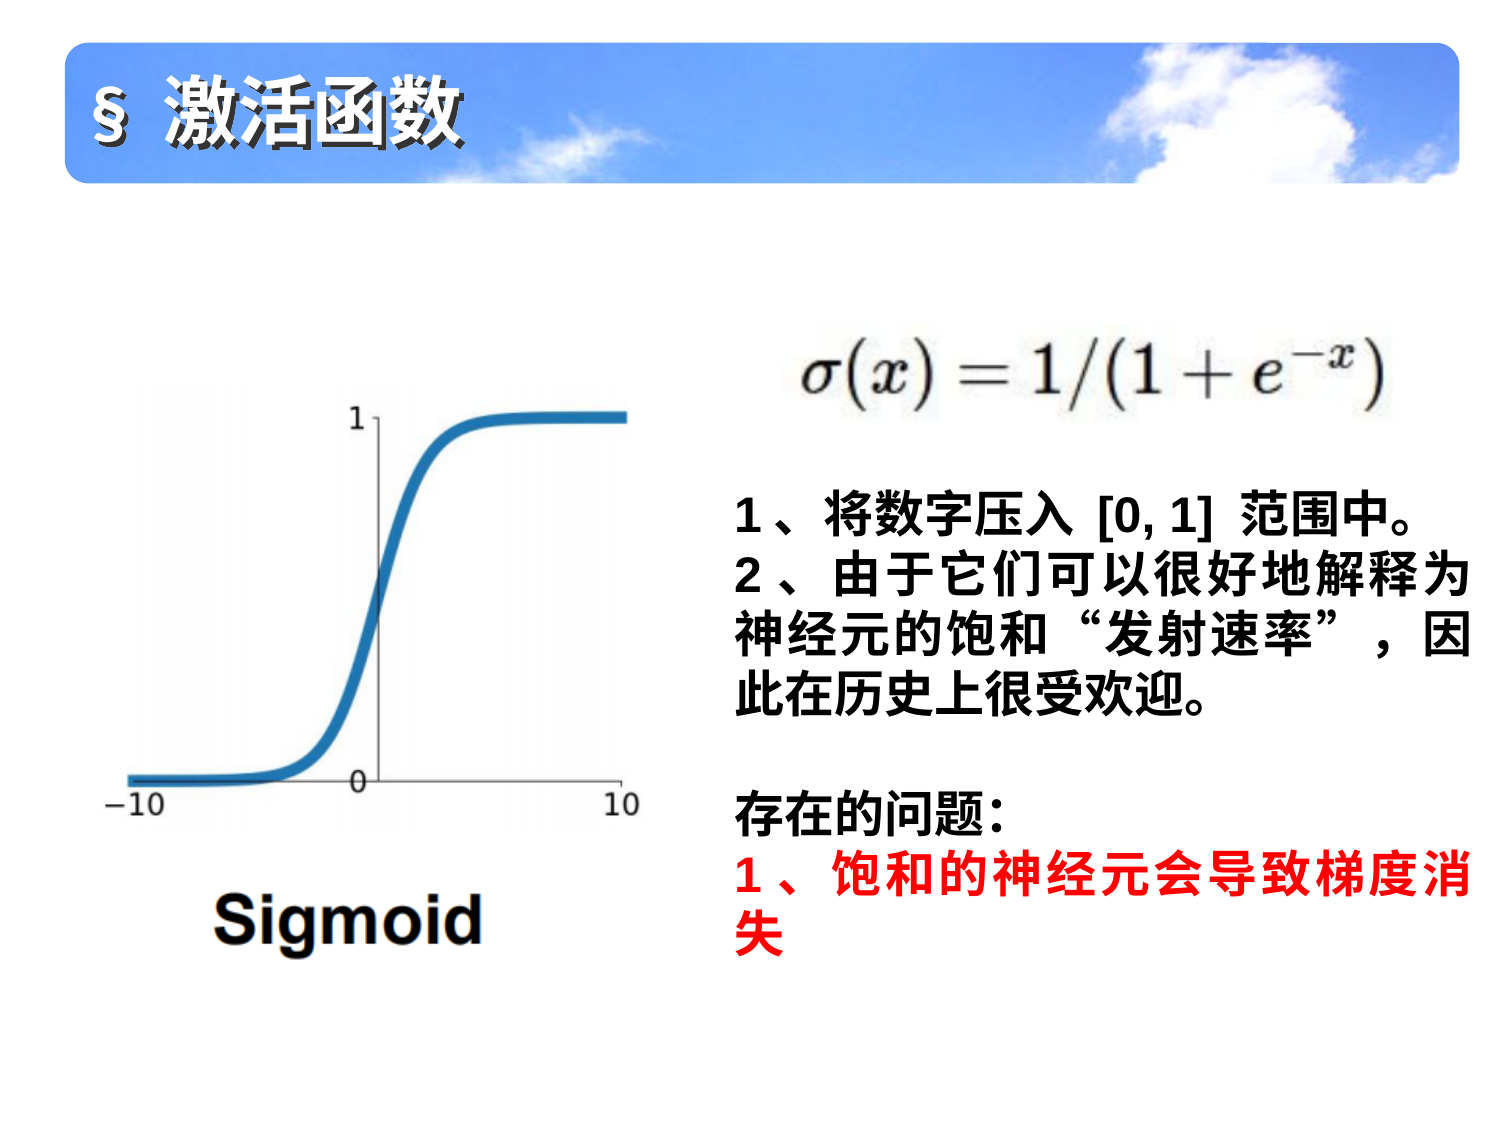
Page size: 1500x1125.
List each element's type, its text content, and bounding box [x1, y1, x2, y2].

picture [769, 324, 1396, 432]
text_box § 激活函数 [74, 49, 1288, 168]
text_box 1、将数字压入 [0, 1] 范围中。 2、由于它们可以很好地解释为神经元的饱和“发射速率”，因此在历史上很受欢迎。 存在的问题： 1、饱和的神经元会导致梯度消失 [719, 474, 1488, 970]
picture [40, 349, 685, 966]
picture [64, 42, 1460, 184]
